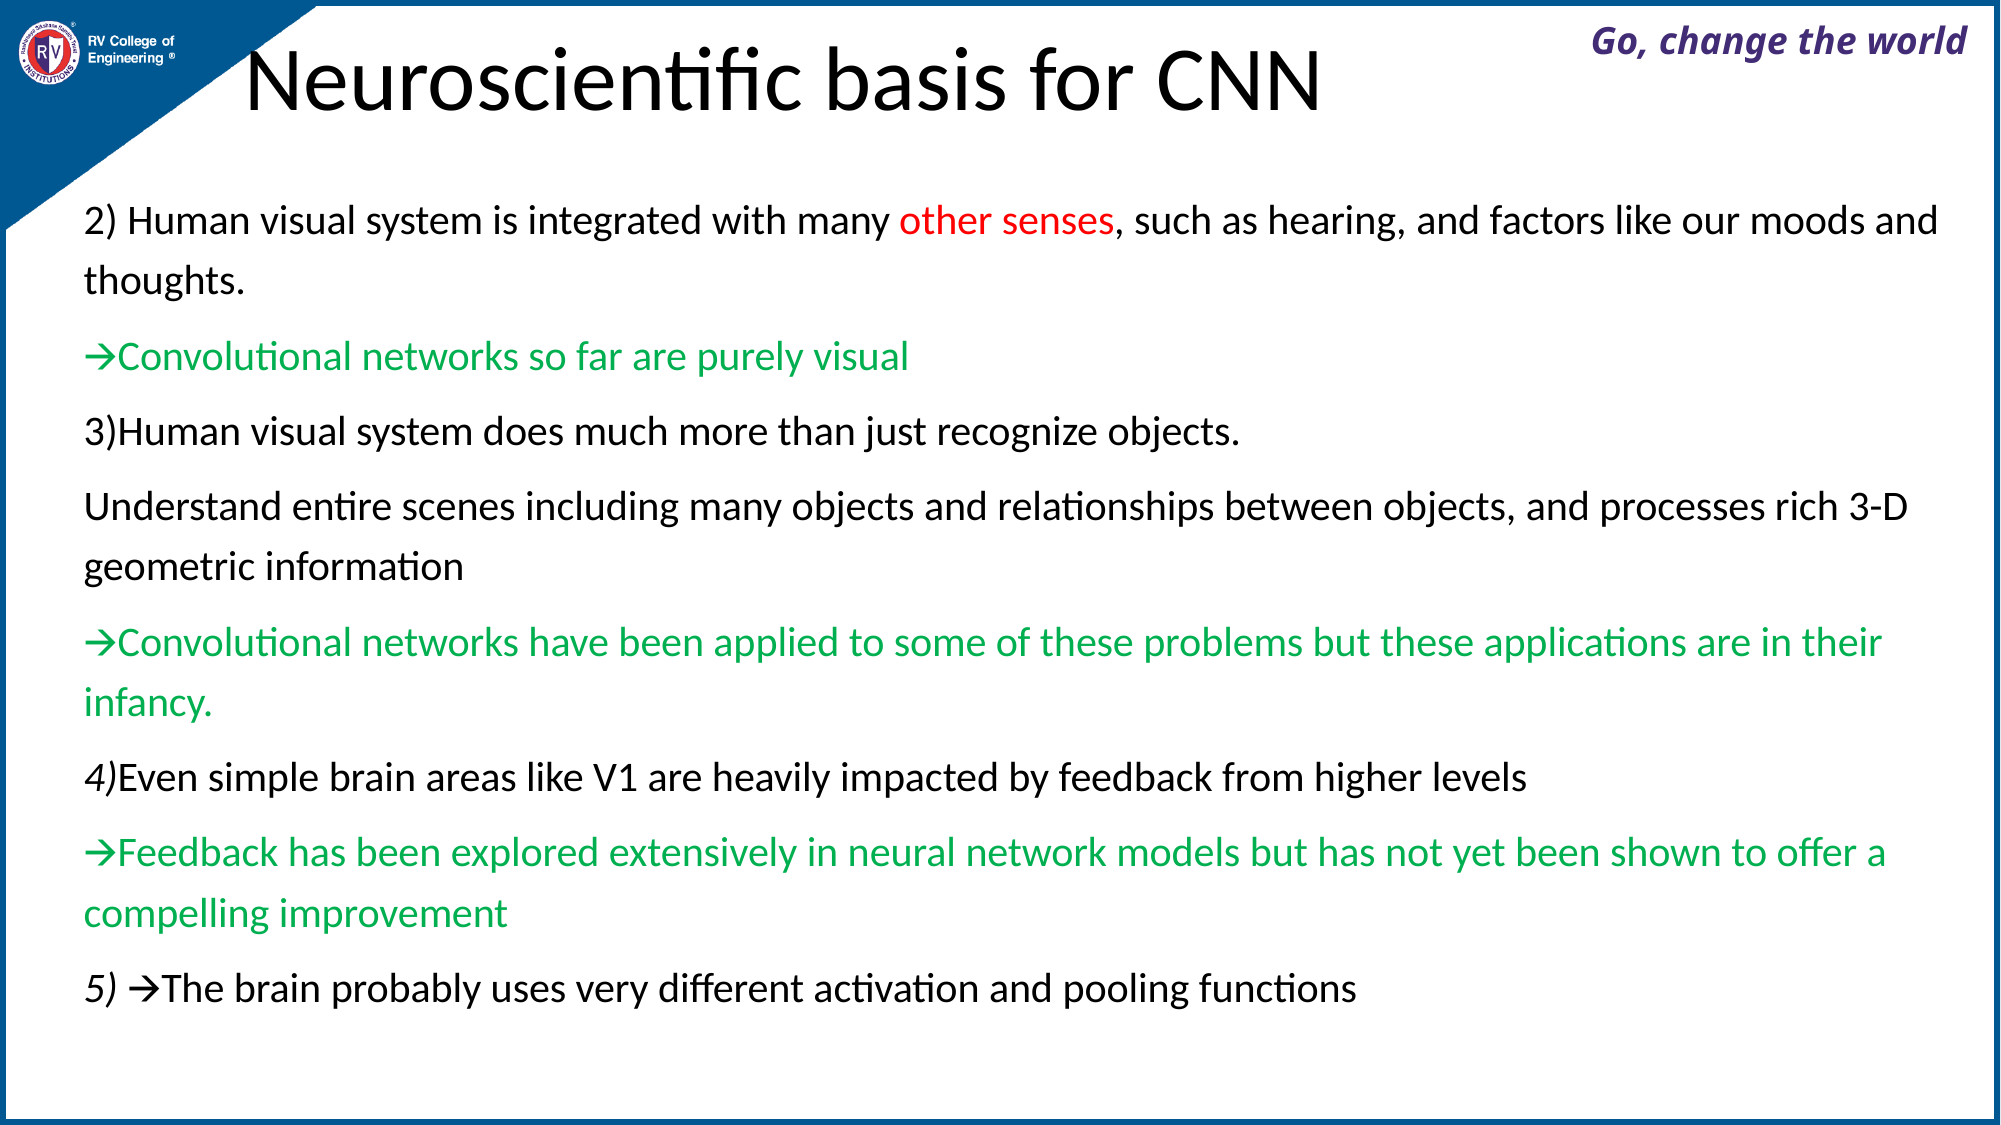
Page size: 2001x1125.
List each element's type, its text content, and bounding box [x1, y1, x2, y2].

list 2) Human visual system is integrated with many other senses, such as hearing, and factors like our moods and thoughts. 🡪Convolutional networks so far are purely visual 3)Human visual system does much more than just recognize objects. Understand entire scenes including many objects and relationships between objects, and processes rich 3-D geometric information 🡪Convolutional networks have been applied to some of these problems but these applications are in their infancy. 4)Even simple brain areas like V1 are heavily impacted by feedback from higher levels 🡪Feedback has been explored extensively in neural network models but has not yet been shown to offer a compelling improvement 5) 🡪The brain probably uses very different activation and pooling functions [68, 175, 1986, 1097]
title Neuroscientific basis for CNN [229, 0, 1955, 161]
picture [2, 6, 316, 232]
